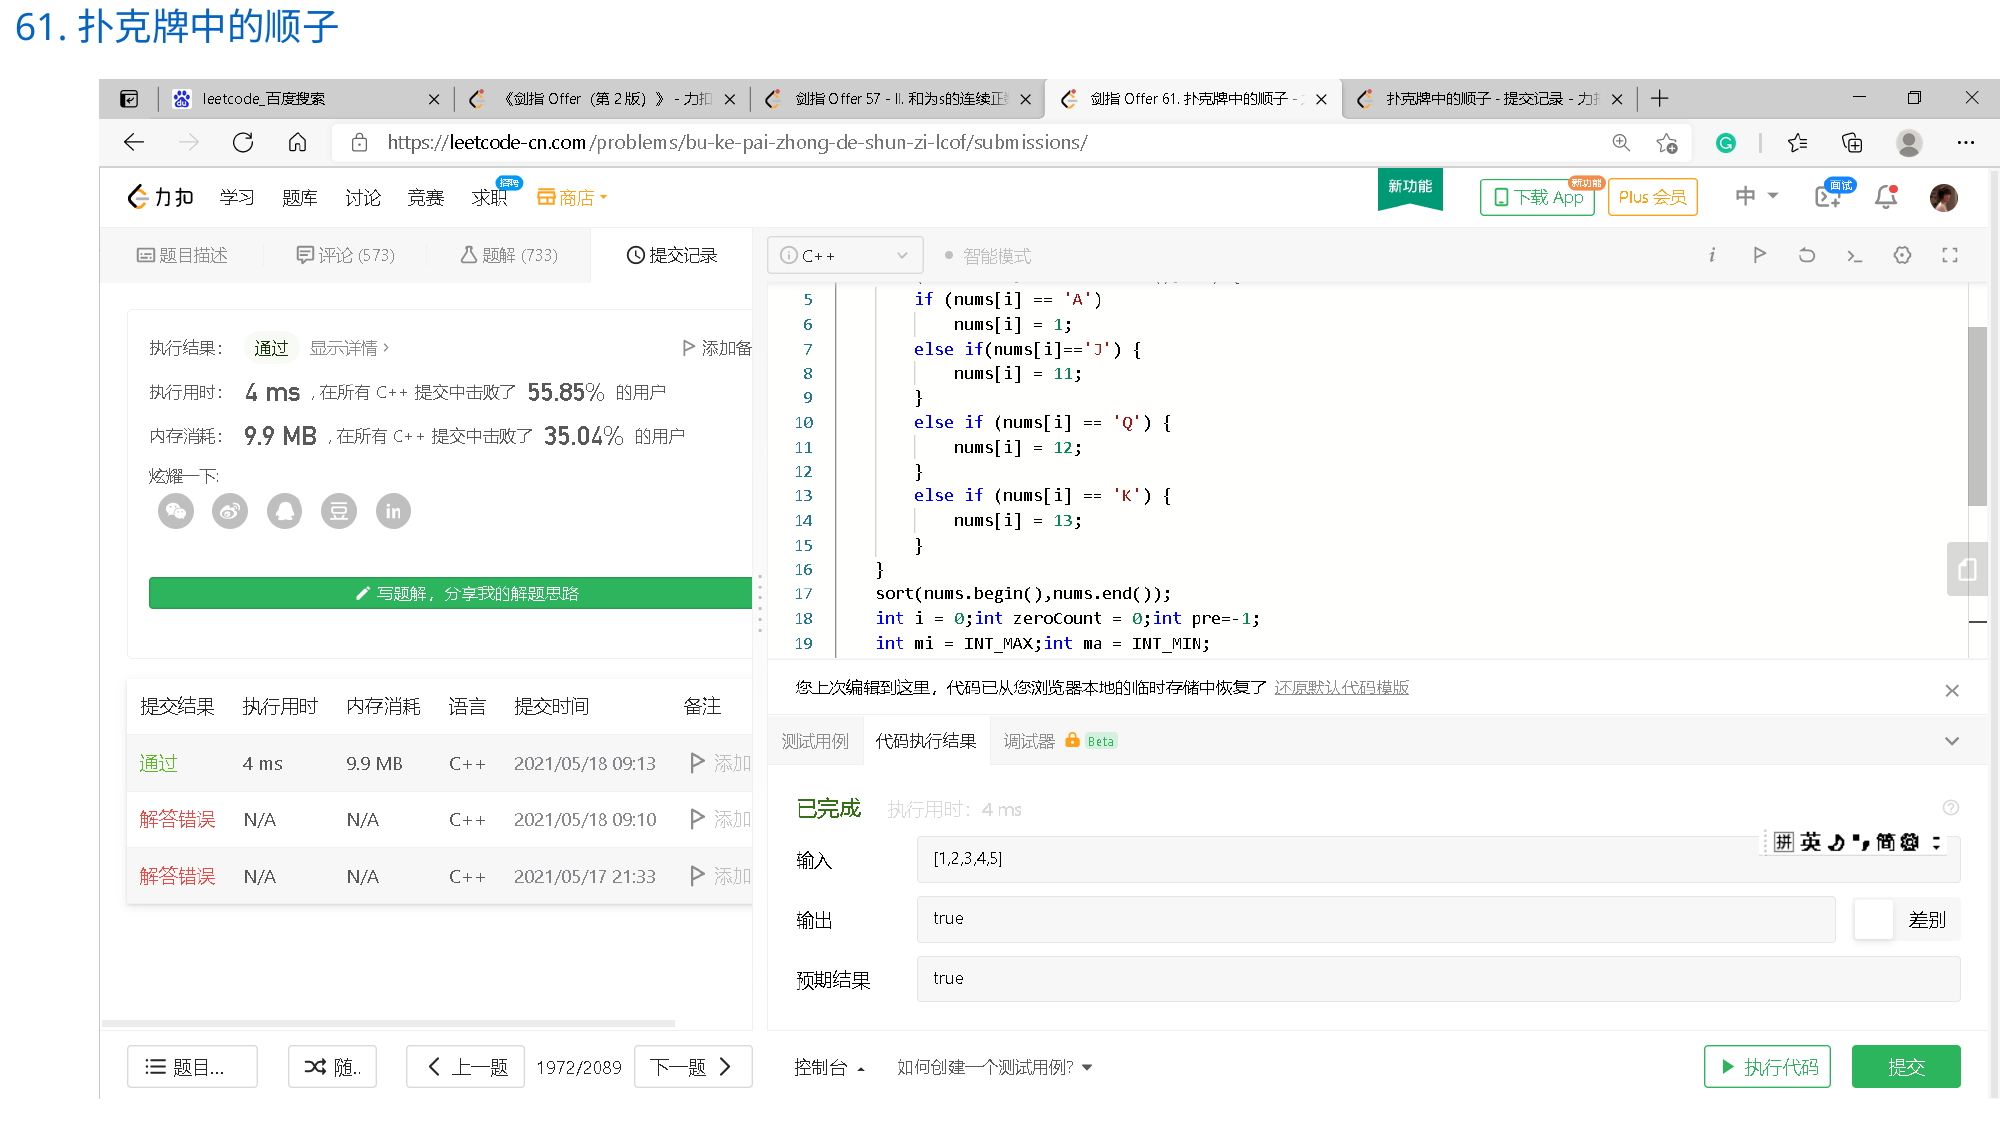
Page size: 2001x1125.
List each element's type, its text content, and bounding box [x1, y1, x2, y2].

text_box 61. 扑克牌中的顺子 [0, 0, 1000, 65]
picture [98, 79, 2000, 1099]
